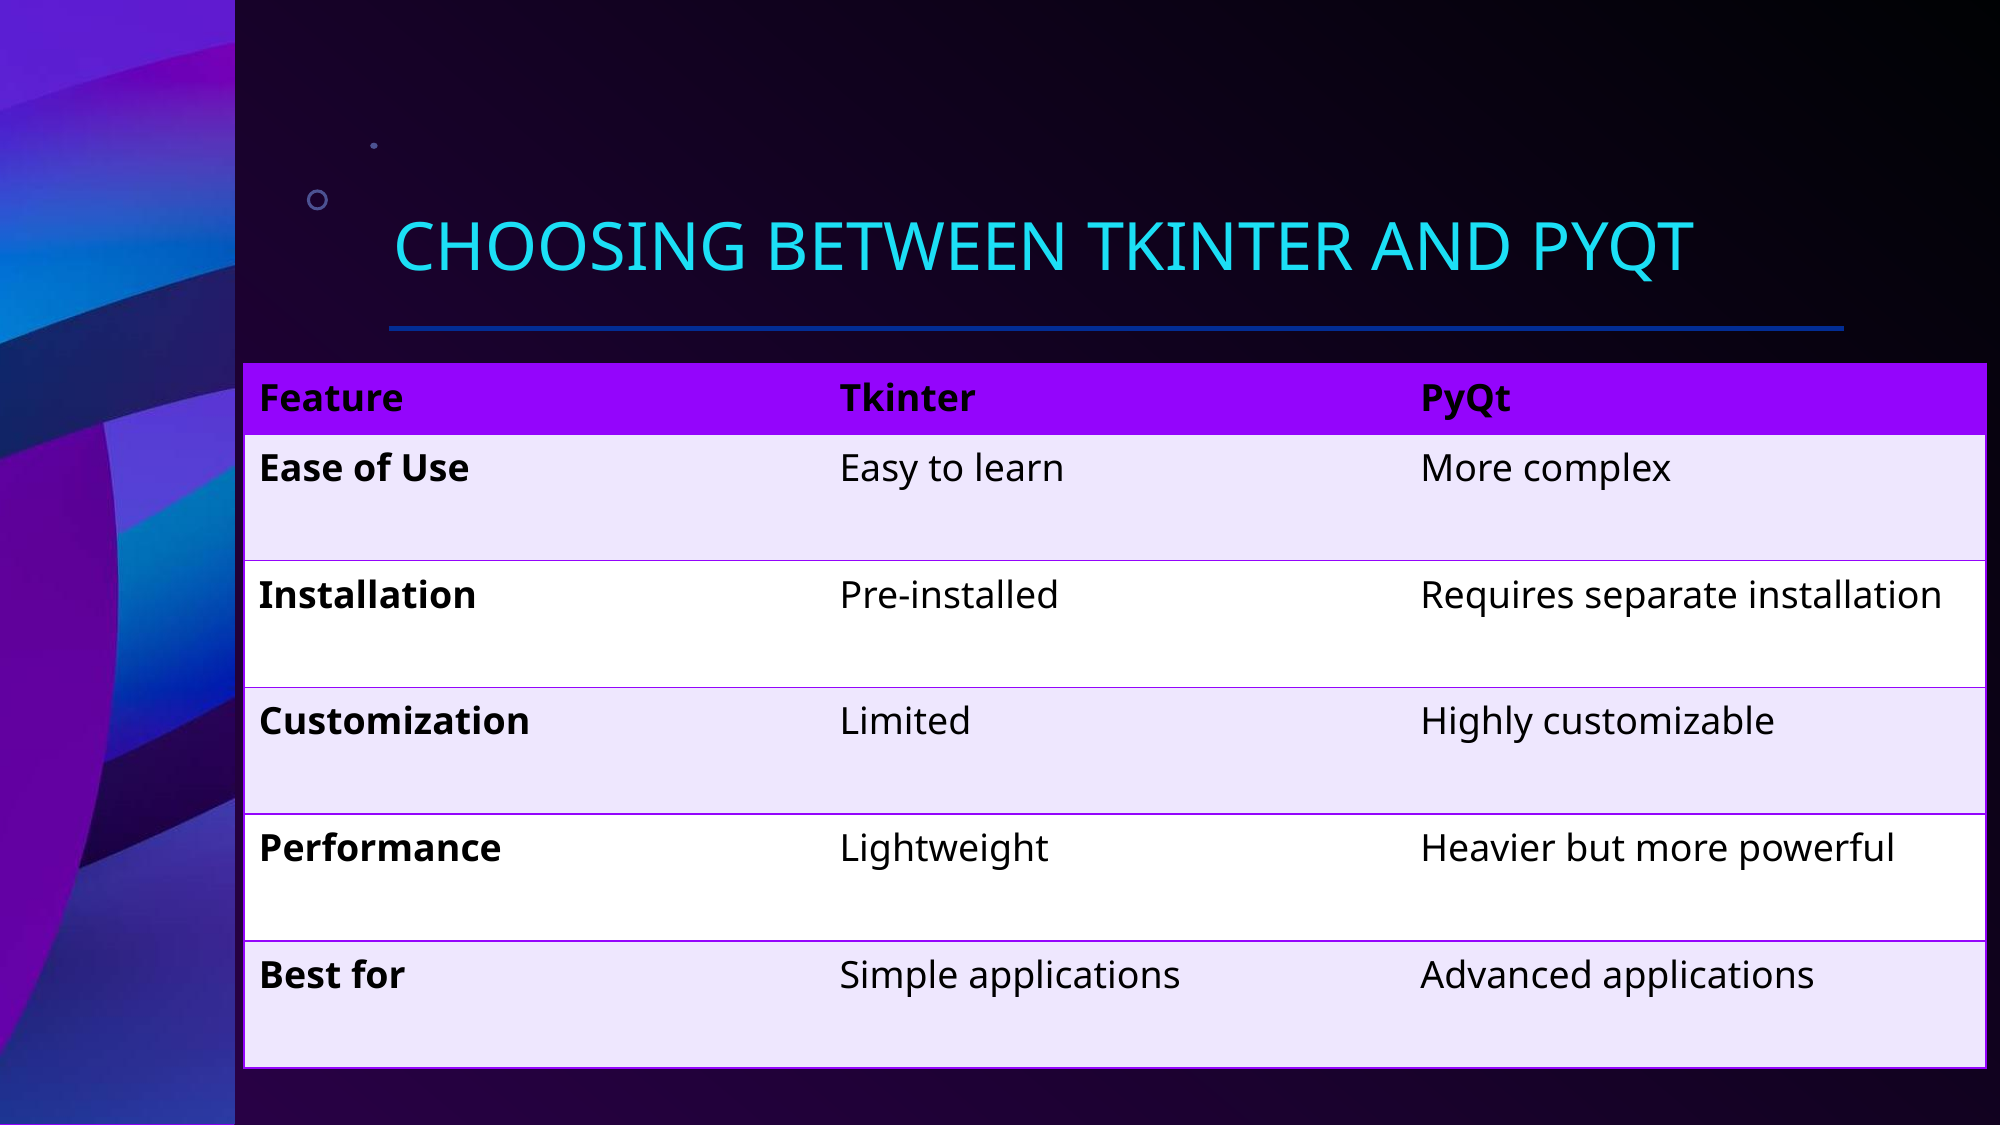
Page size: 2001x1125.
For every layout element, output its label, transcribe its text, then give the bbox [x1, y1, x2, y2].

table_cell Best for [245, 942, 825, 1067]
table_cell Simple applications [825, 942, 1405, 1067]
table_cell More complex [1405, 435, 1985, 560]
table_header PyQt [1405, 364, 1985, 433]
title Choosing between tkinter and pyqt [393, 26, 1845, 292]
table_cell Requires separate installation [1405, 561, 1985, 687]
table_cell Advanced applications [1405, 942, 1985, 1067]
table_cell Lightweight [825, 815, 1405, 940]
table_cell Pre-installed [825, 561, 1405, 687]
table_header Feature [245, 364, 825, 433]
table_cell Heavier but more powerful [1405, 815, 1985, 940]
picture [0, 0, 235, 1124]
table_cell Easy to learn [825, 435, 1405, 560]
table_cell Customization [245, 688, 825, 813]
table_cell Performance [245, 815, 825, 940]
table_cell Installation [245, 561, 825, 687]
slide_number 15 [1499, 1021, 1950, 1082]
table_cell Limited [825, 688, 1405, 813]
table_cell Ease of Use [245, 435, 825, 560]
table_header Tkinter [825, 364, 1405, 433]
table_cell Highly customizable [1405, 688, 1985, 813]
